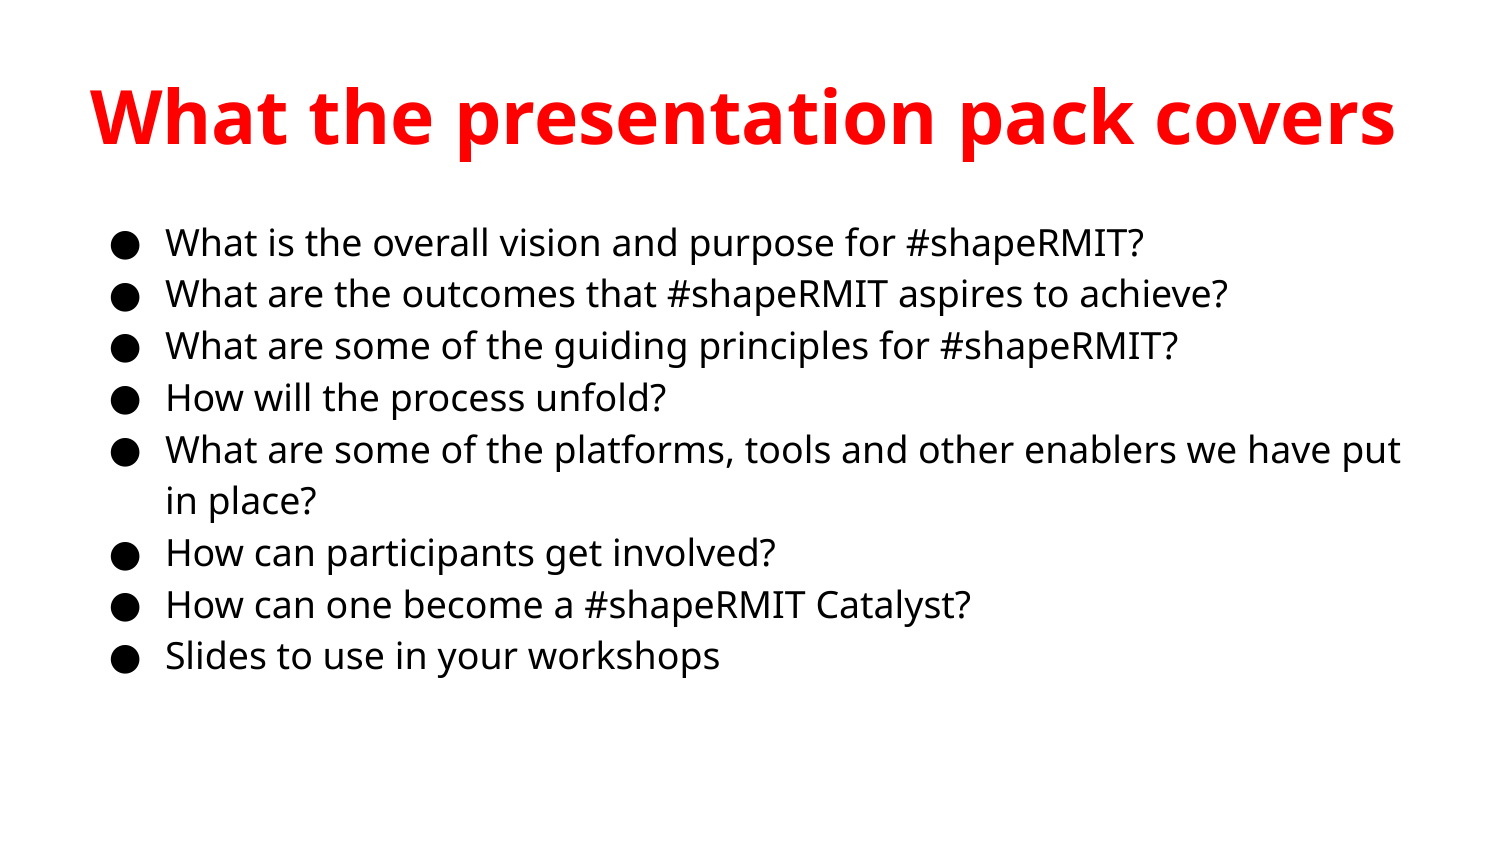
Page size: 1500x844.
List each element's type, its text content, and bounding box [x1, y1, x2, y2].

title What the presentation pack covers [75, 33, 1425, 175]
list What is the overall vision and purpose for #shapeRMIT? What are the outcomes that #shapeRMIT aspires to achieve? What are some of the guiding principles for #shapeRMIT? How will the process unfold? What are some of the platforms, tools and other enablers we have put in place? How can participants get involved? How can one become a #shapeRMIT Catalyst? Slides to use in your workshops [75, 196, 1425, 808]
